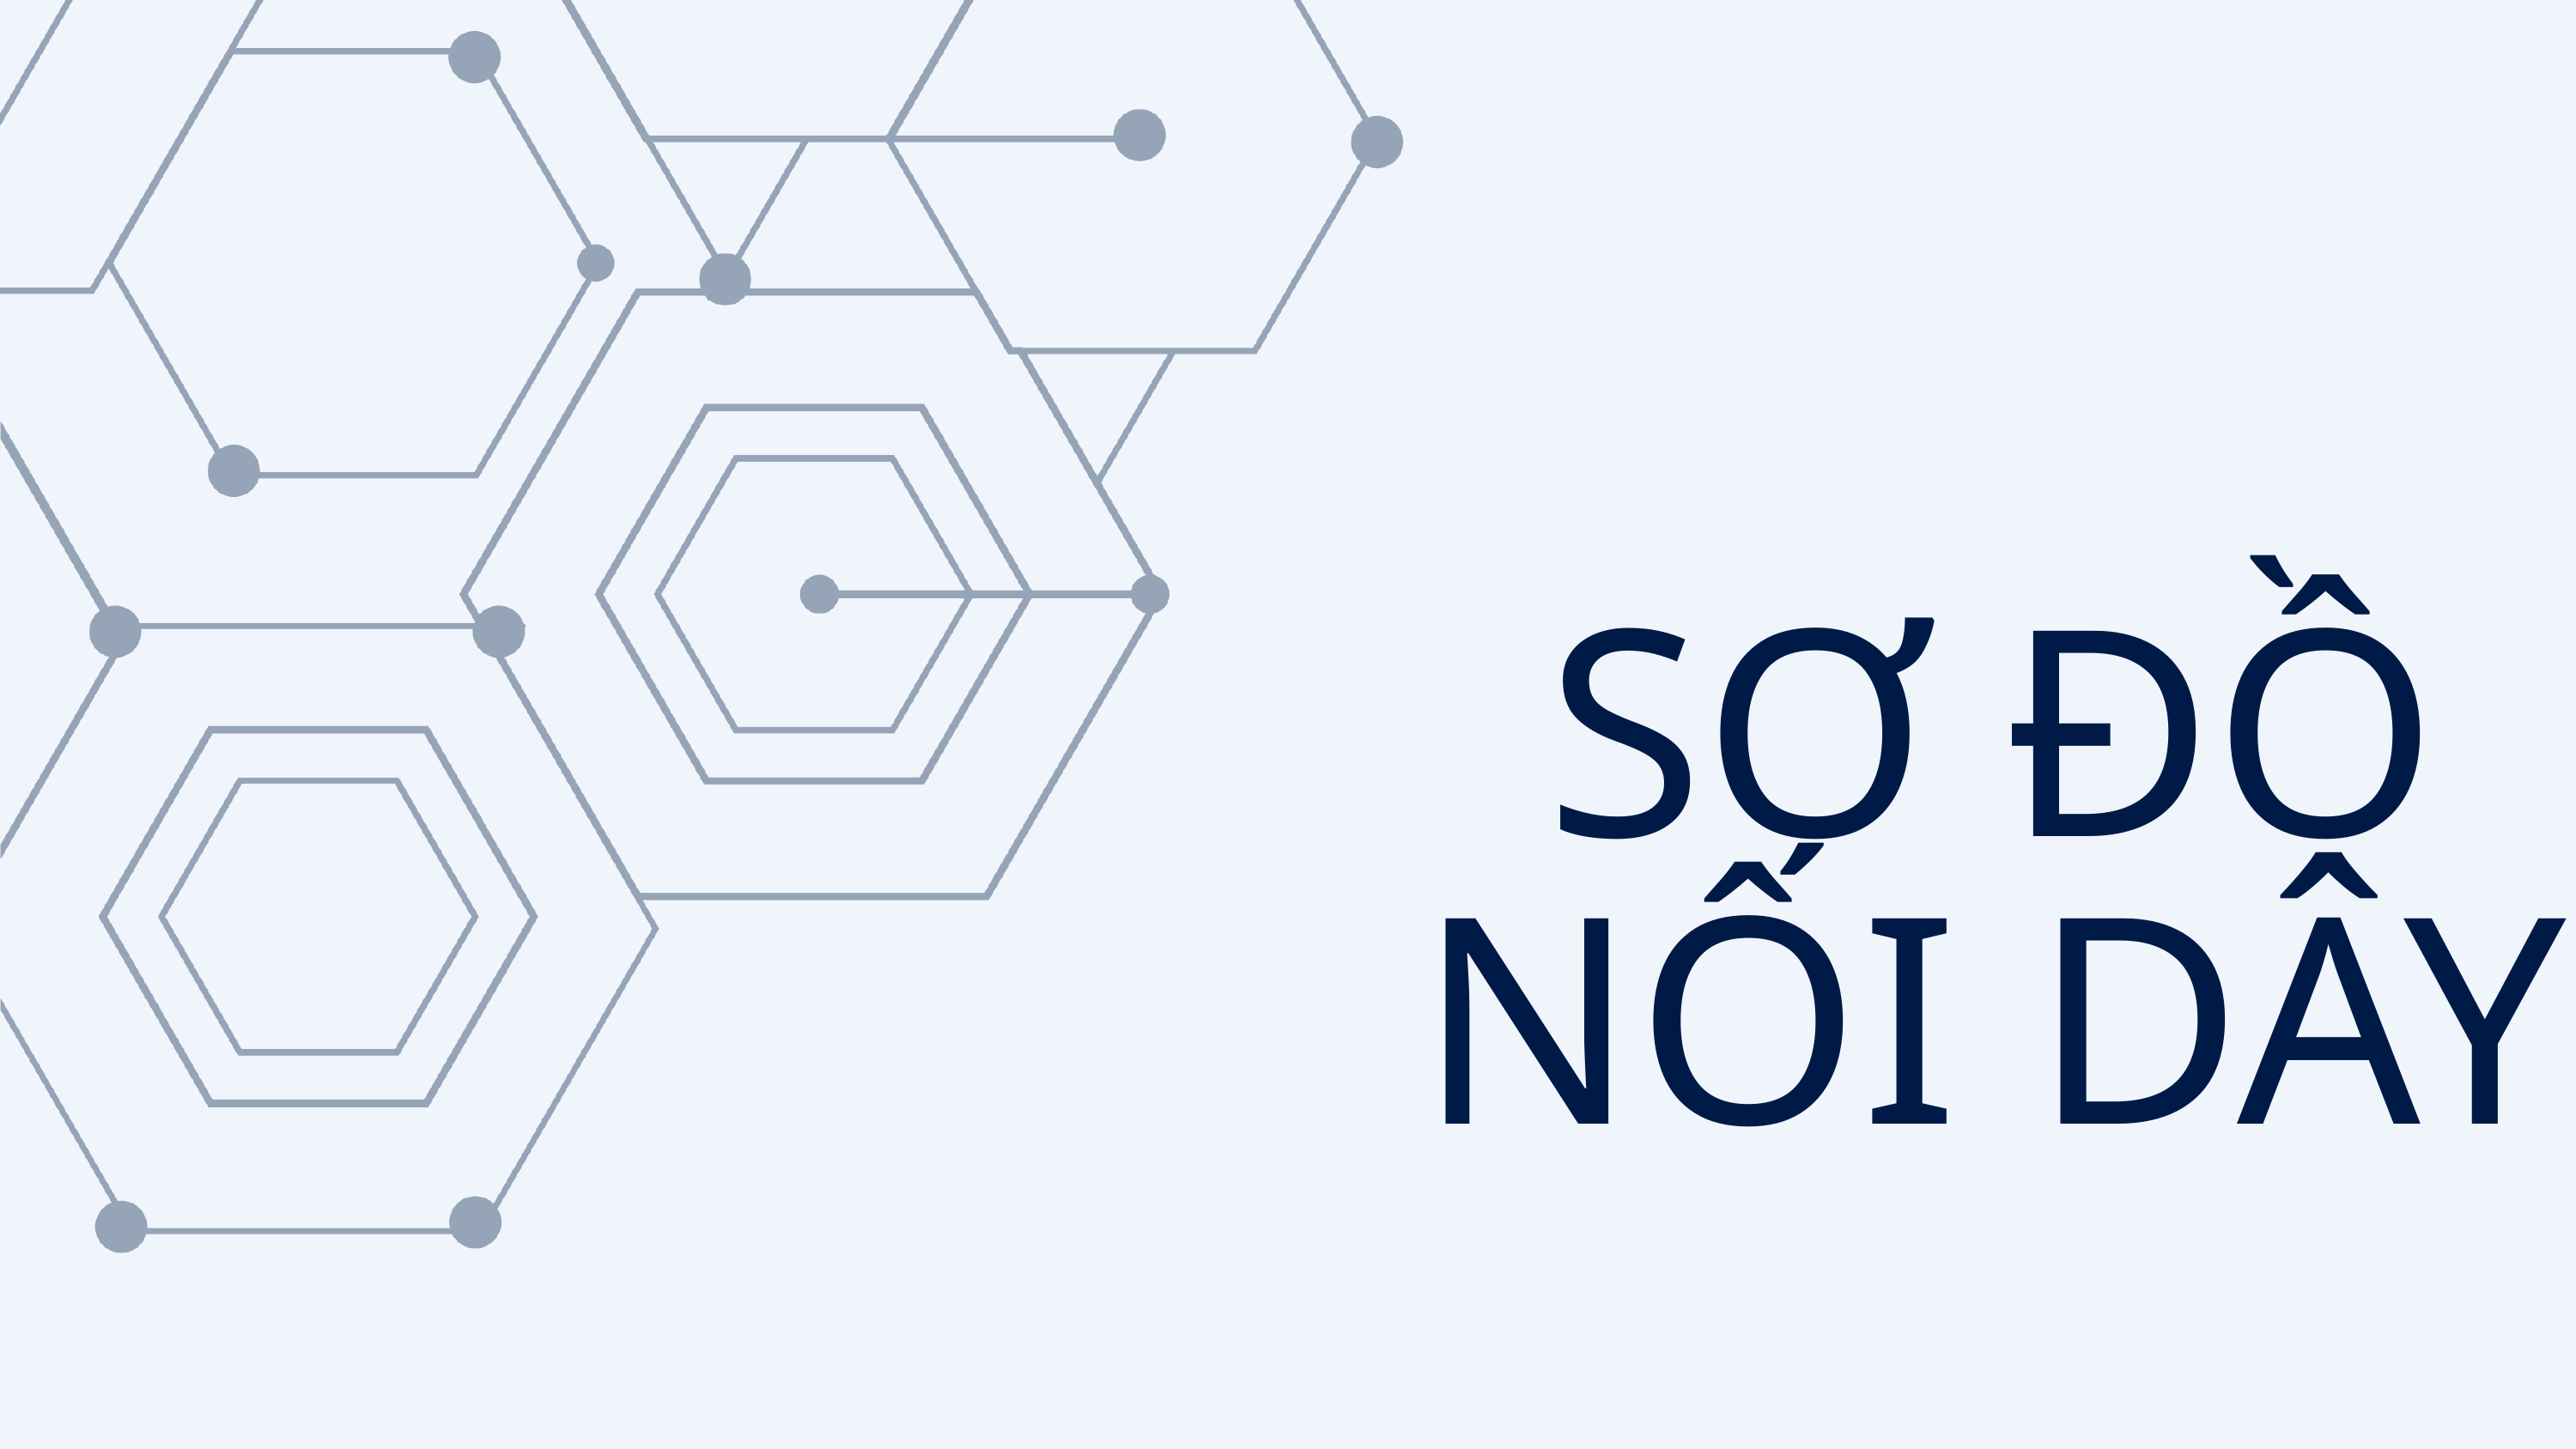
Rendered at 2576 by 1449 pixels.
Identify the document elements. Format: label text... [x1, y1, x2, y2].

text_box SƠ ĐỒ NỐI DÂY [1342, 606, 2576, 1182]
text_box [0, 0, 1406, 1253]
